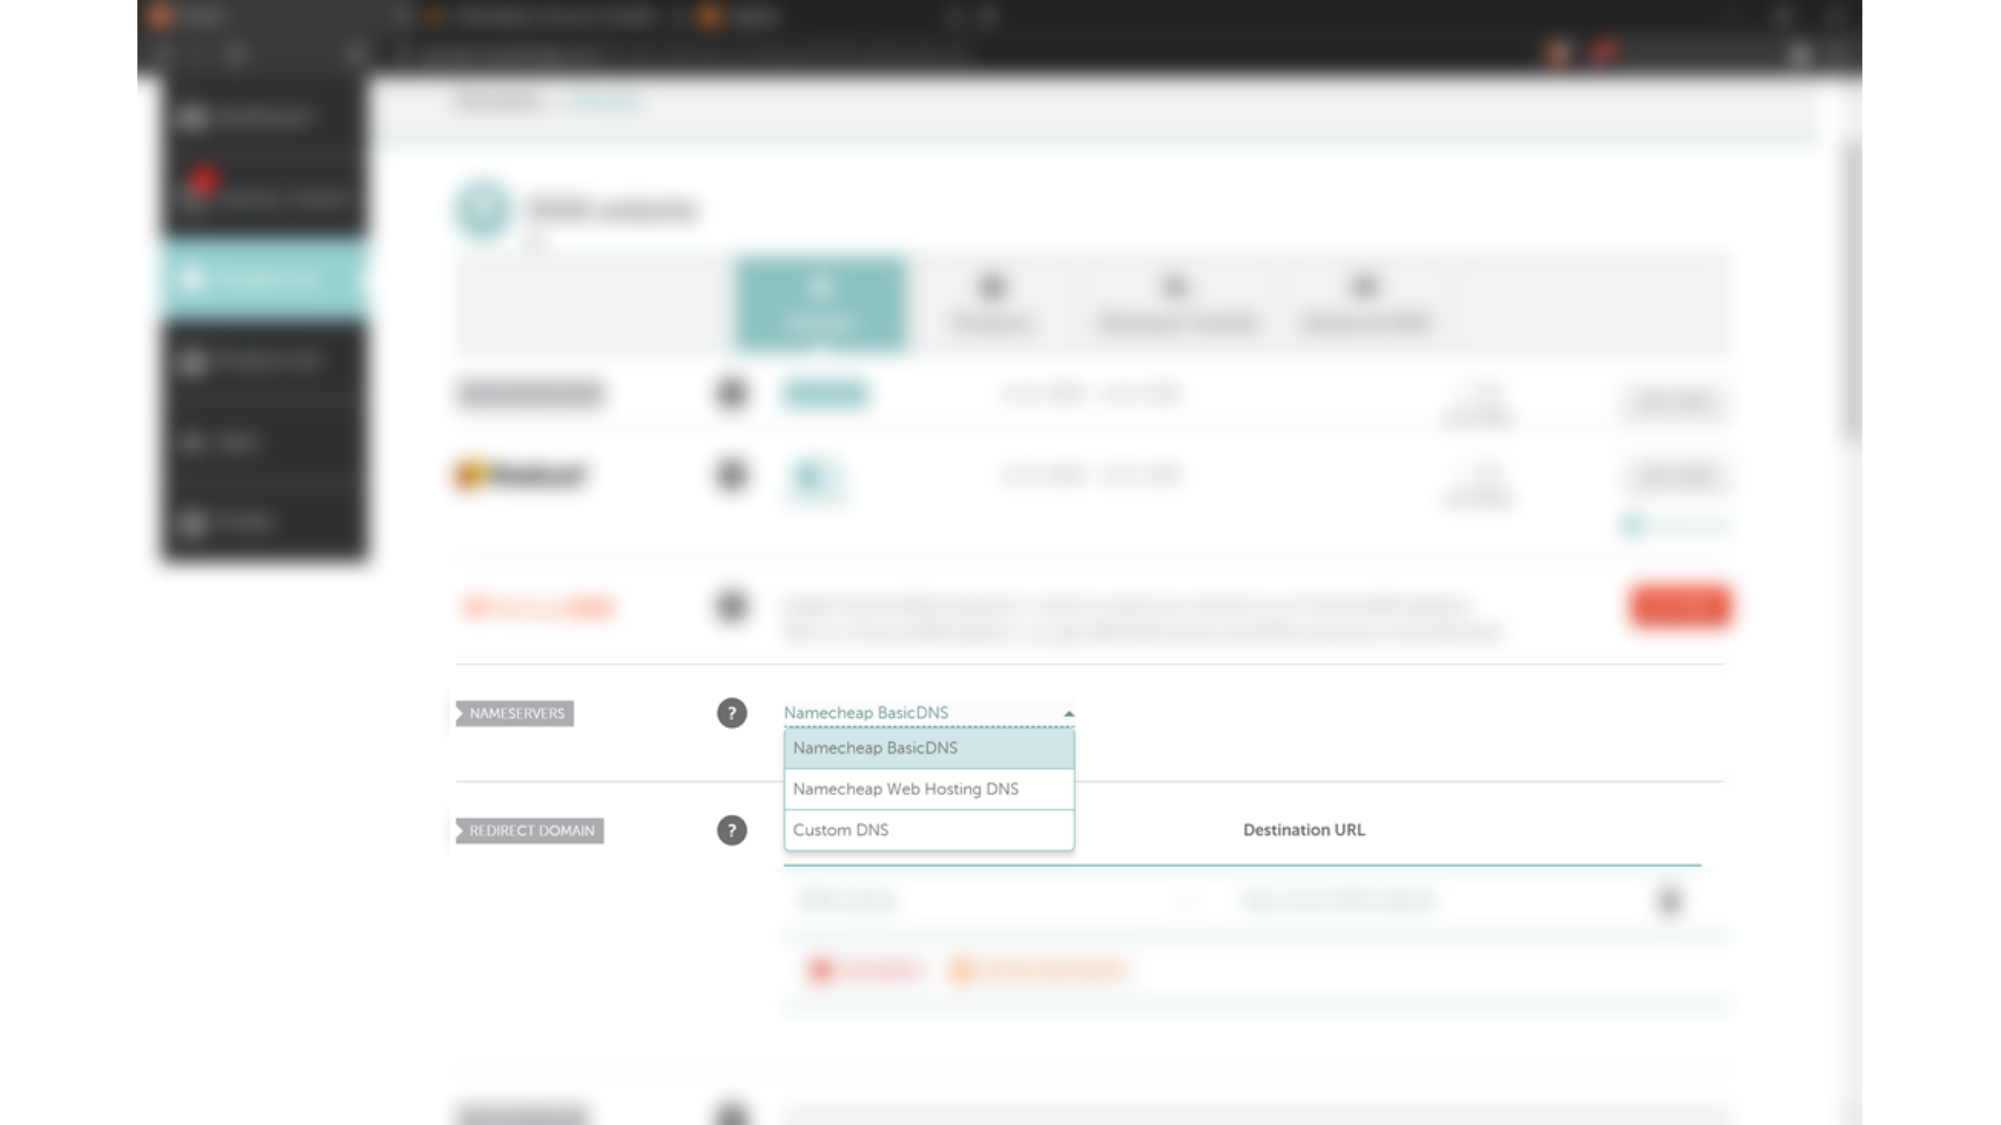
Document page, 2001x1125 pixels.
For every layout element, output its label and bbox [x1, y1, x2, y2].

text_box [137, 0, 1863, 1125]
